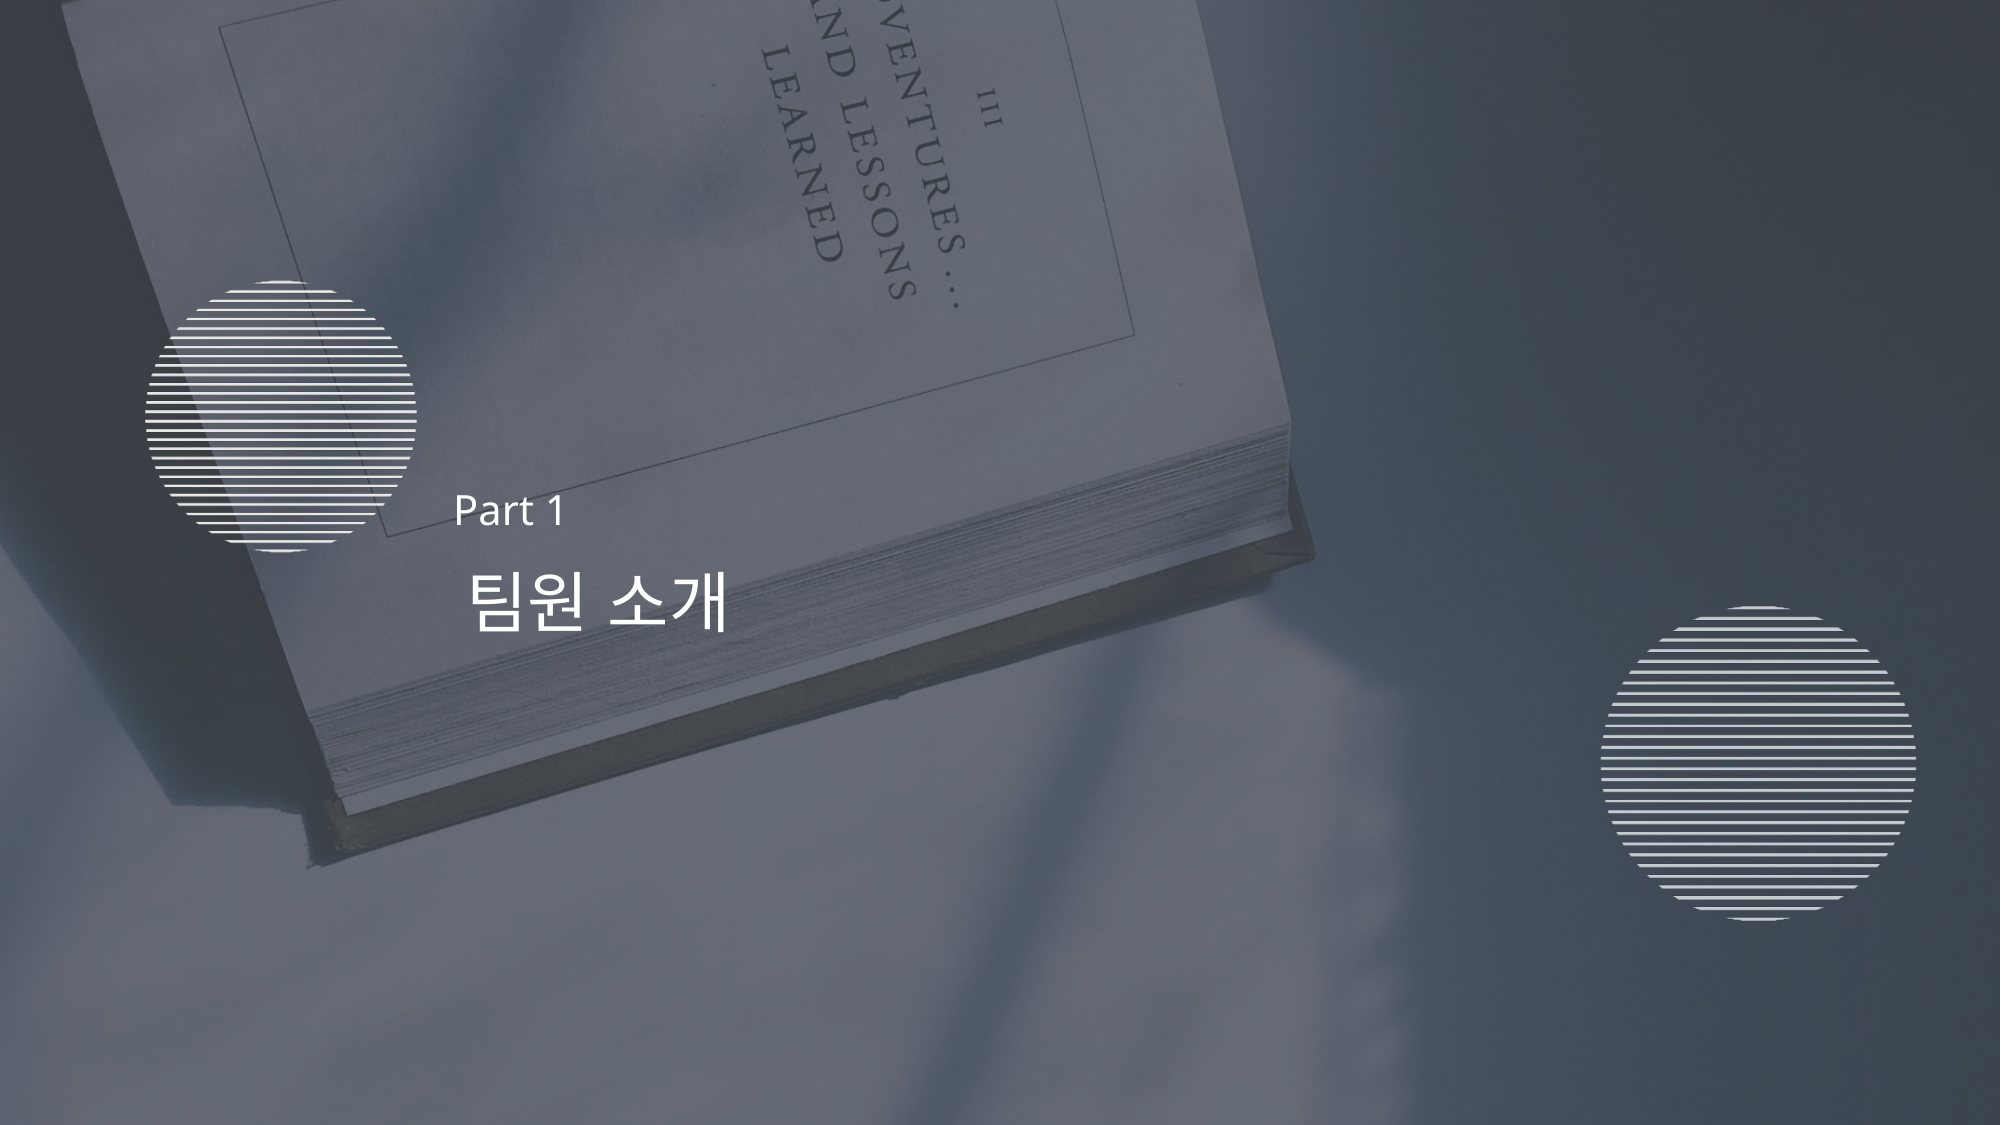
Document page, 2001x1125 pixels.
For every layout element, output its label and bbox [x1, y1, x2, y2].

text_box [442, 476, 755, 649]
picture [0, 0, 2000, 1125]
